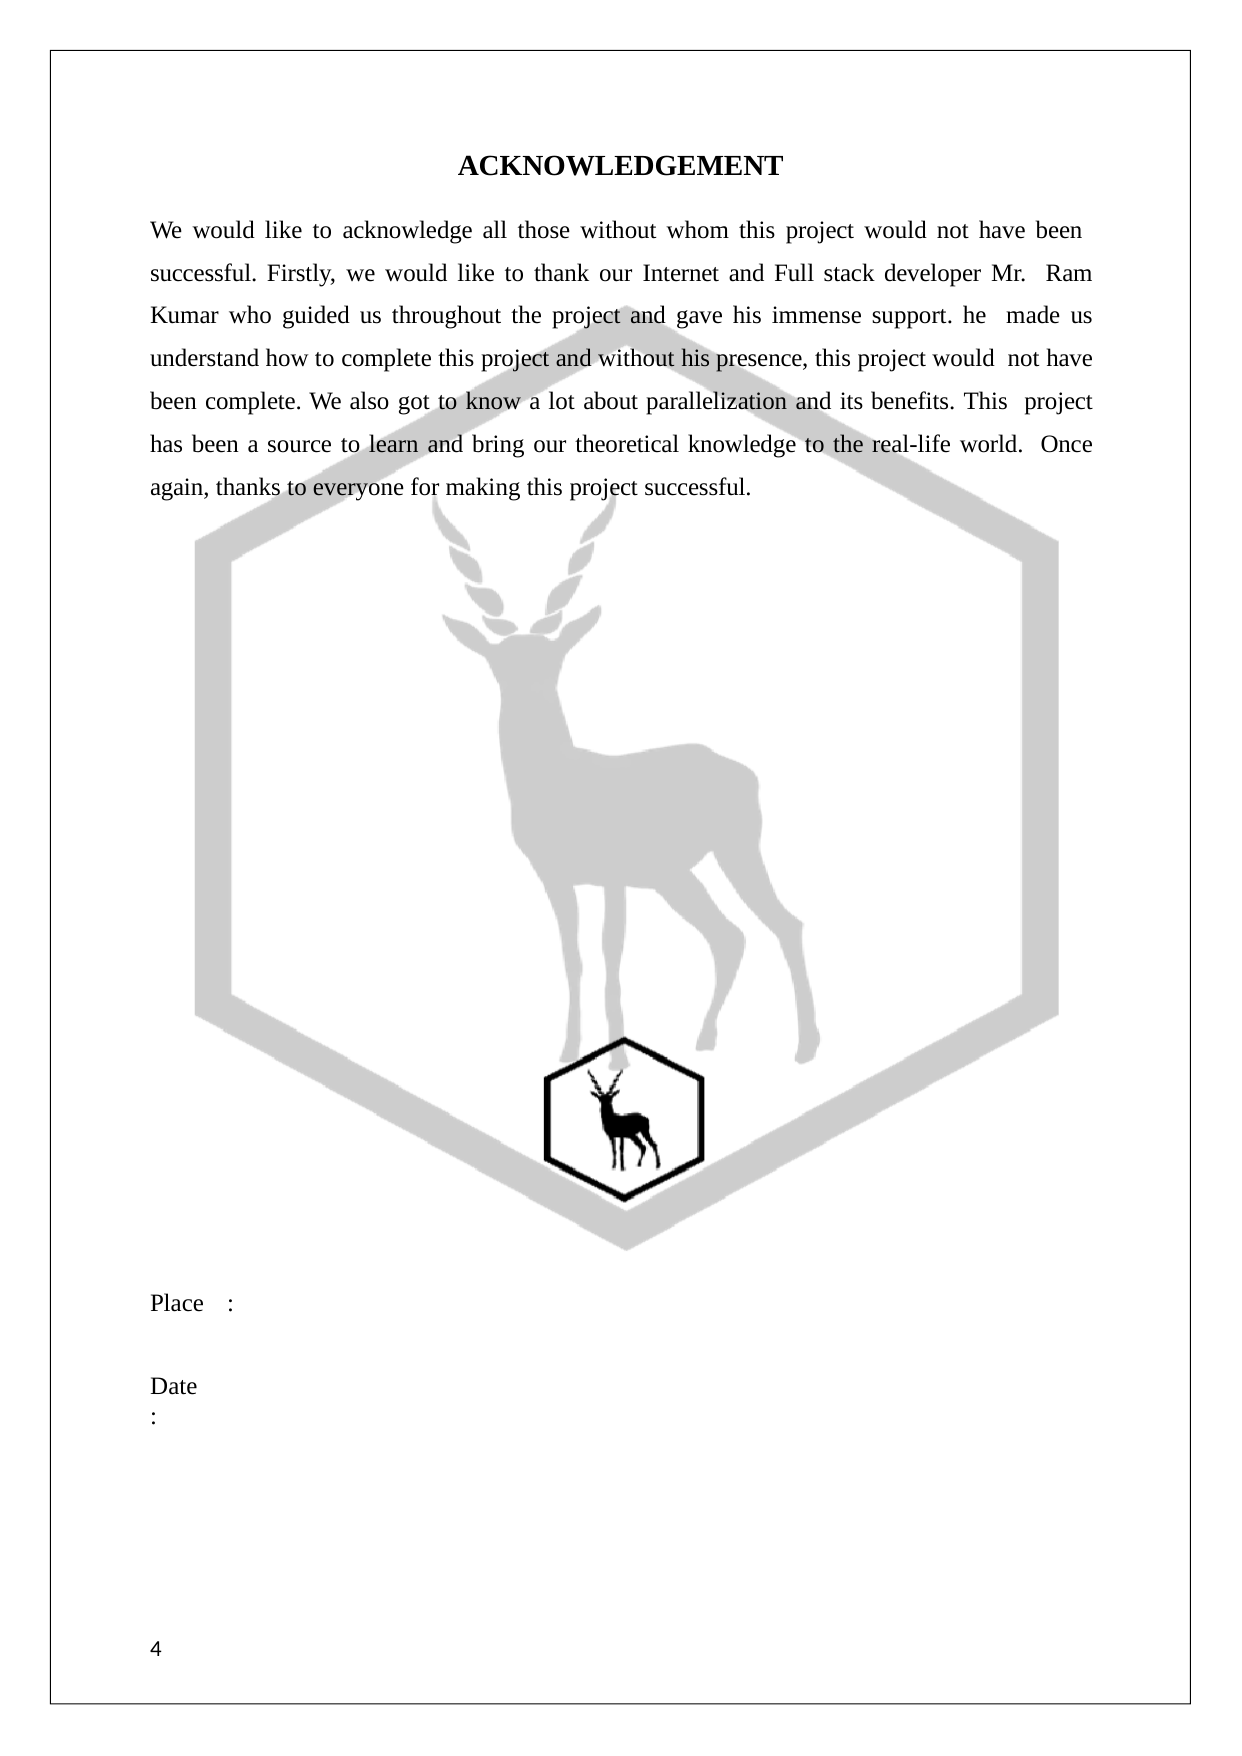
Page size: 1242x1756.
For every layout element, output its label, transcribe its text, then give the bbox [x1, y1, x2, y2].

slide_number 4 [143, 1637, 180, 1756]
picture [126, 290, 1116, 1283]
text_box Place : Date : [147, 1284, 235, 1430]
text_box ACKNOWLEDGEMENT We would like to acknowledge all those without whom this project would not have been successful. Firstly, we would like to thank our Internet and Full stack developer Mr. Ram Kumar who guided us throughout the project and gave his immense support. he made us understand how to complete this project and without his presence, this project would not have been complete. We also got to know a lot about parallelization and its benefits. This project has been a source to learn and bring our theoretical knowledge to the real-life world. Once again, thanks to everyone for making this project successful. [147, 144, 1094, 500]
